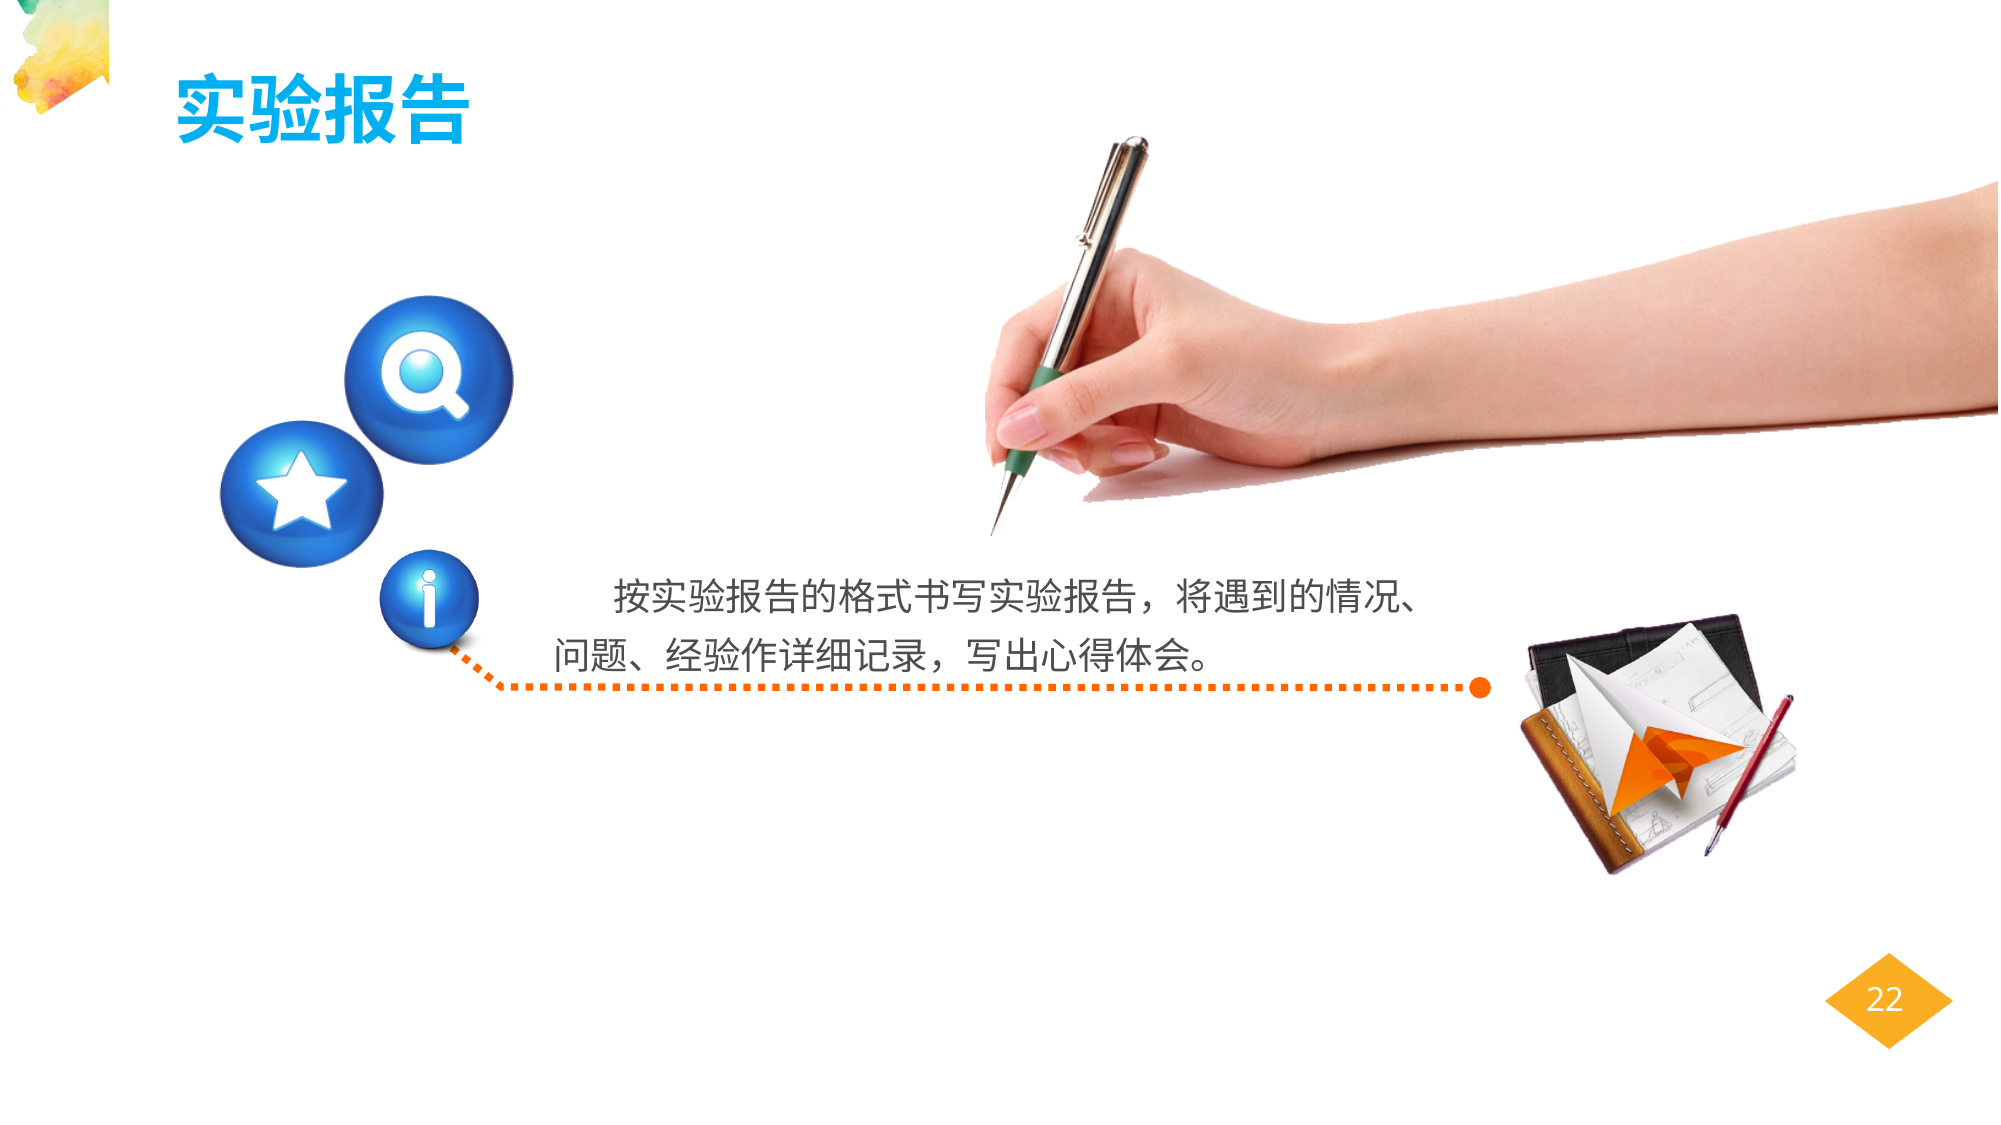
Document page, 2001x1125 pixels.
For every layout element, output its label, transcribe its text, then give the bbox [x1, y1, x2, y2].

text_box 按实验报告的格式书写实验报告，将遇到的情况、问题、经验作详细记录，写出心得体会。 [538, 552, 1480, 685]
picture [1437, 579, 1873, 906]
text_box [461, 633, 1437, 689]
picture [0, 0, 109, 142]
text_box 实验报告 [123, 42, 1381, 184]
picture [985, 135, 1998, 536]
picture [213, 295, 521, 656]
